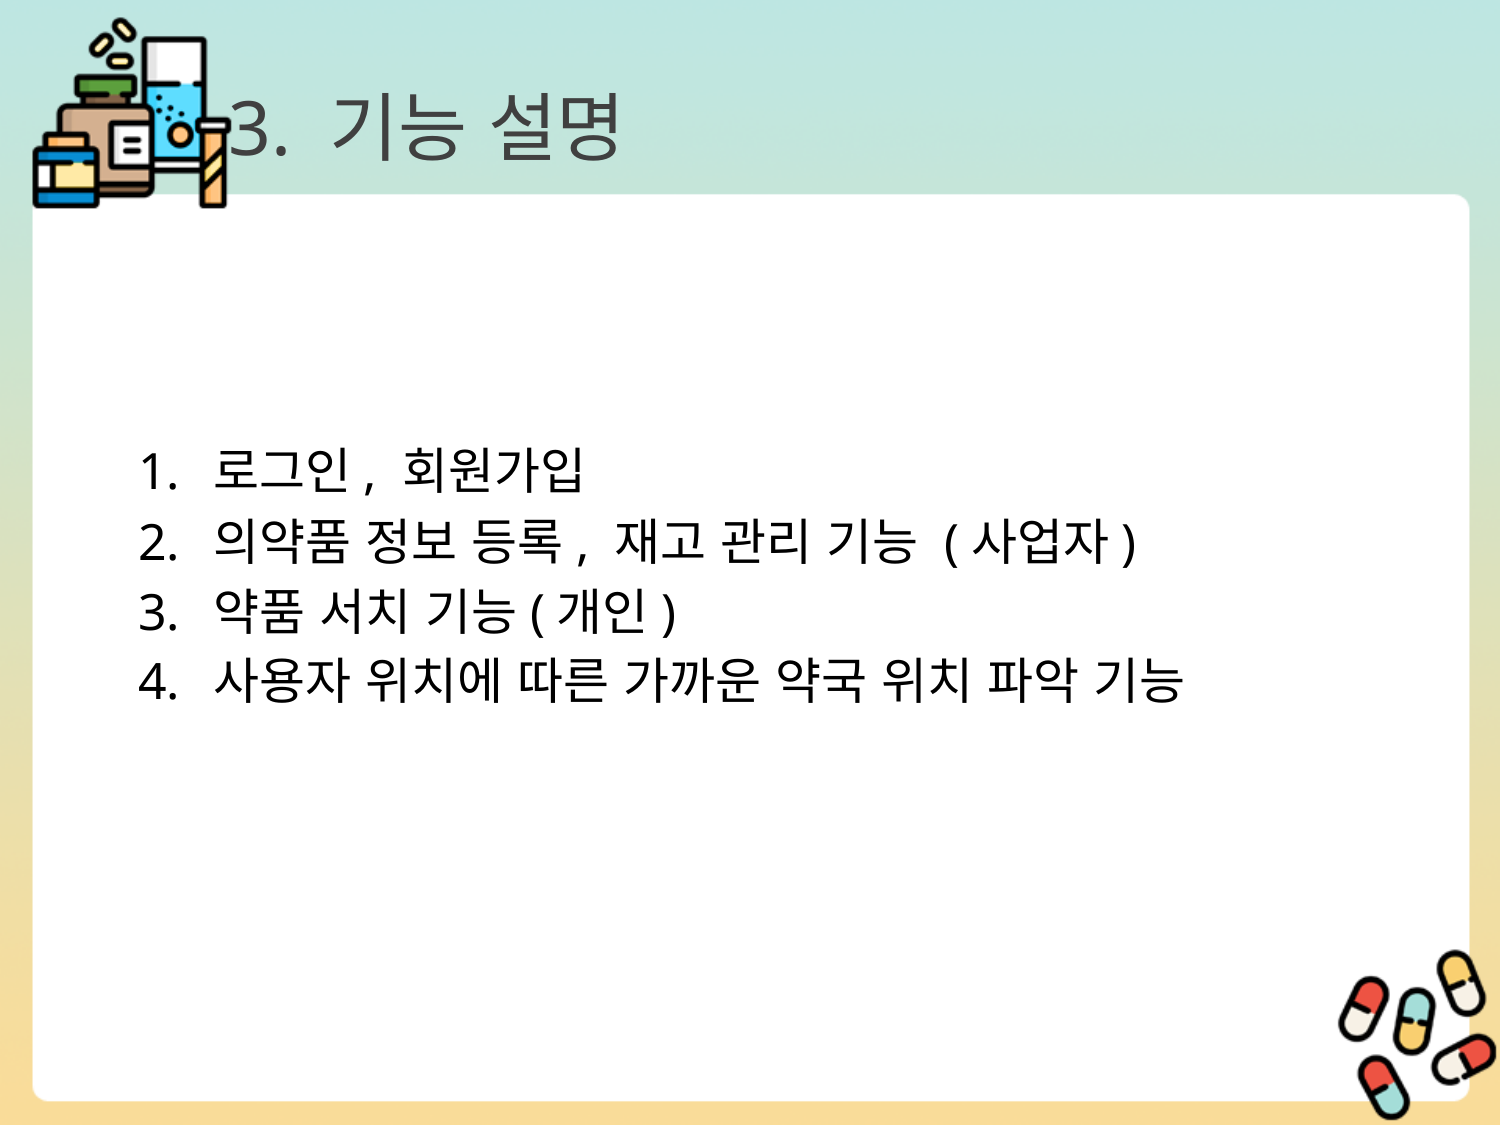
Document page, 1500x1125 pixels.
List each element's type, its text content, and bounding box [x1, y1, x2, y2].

picture [0, 0, 1500, 1125]
title 3. 기능 설명 [213, 54, 1105, 197]
list 로그인, 회원가입 의약품 정보 등록, 재고 관리 기능 (사업자) 약품 서치 기능(개인) 사용자 위치에 따른 가까운 약국 위치 파악 기능 [123, 432, 1400, 823]
